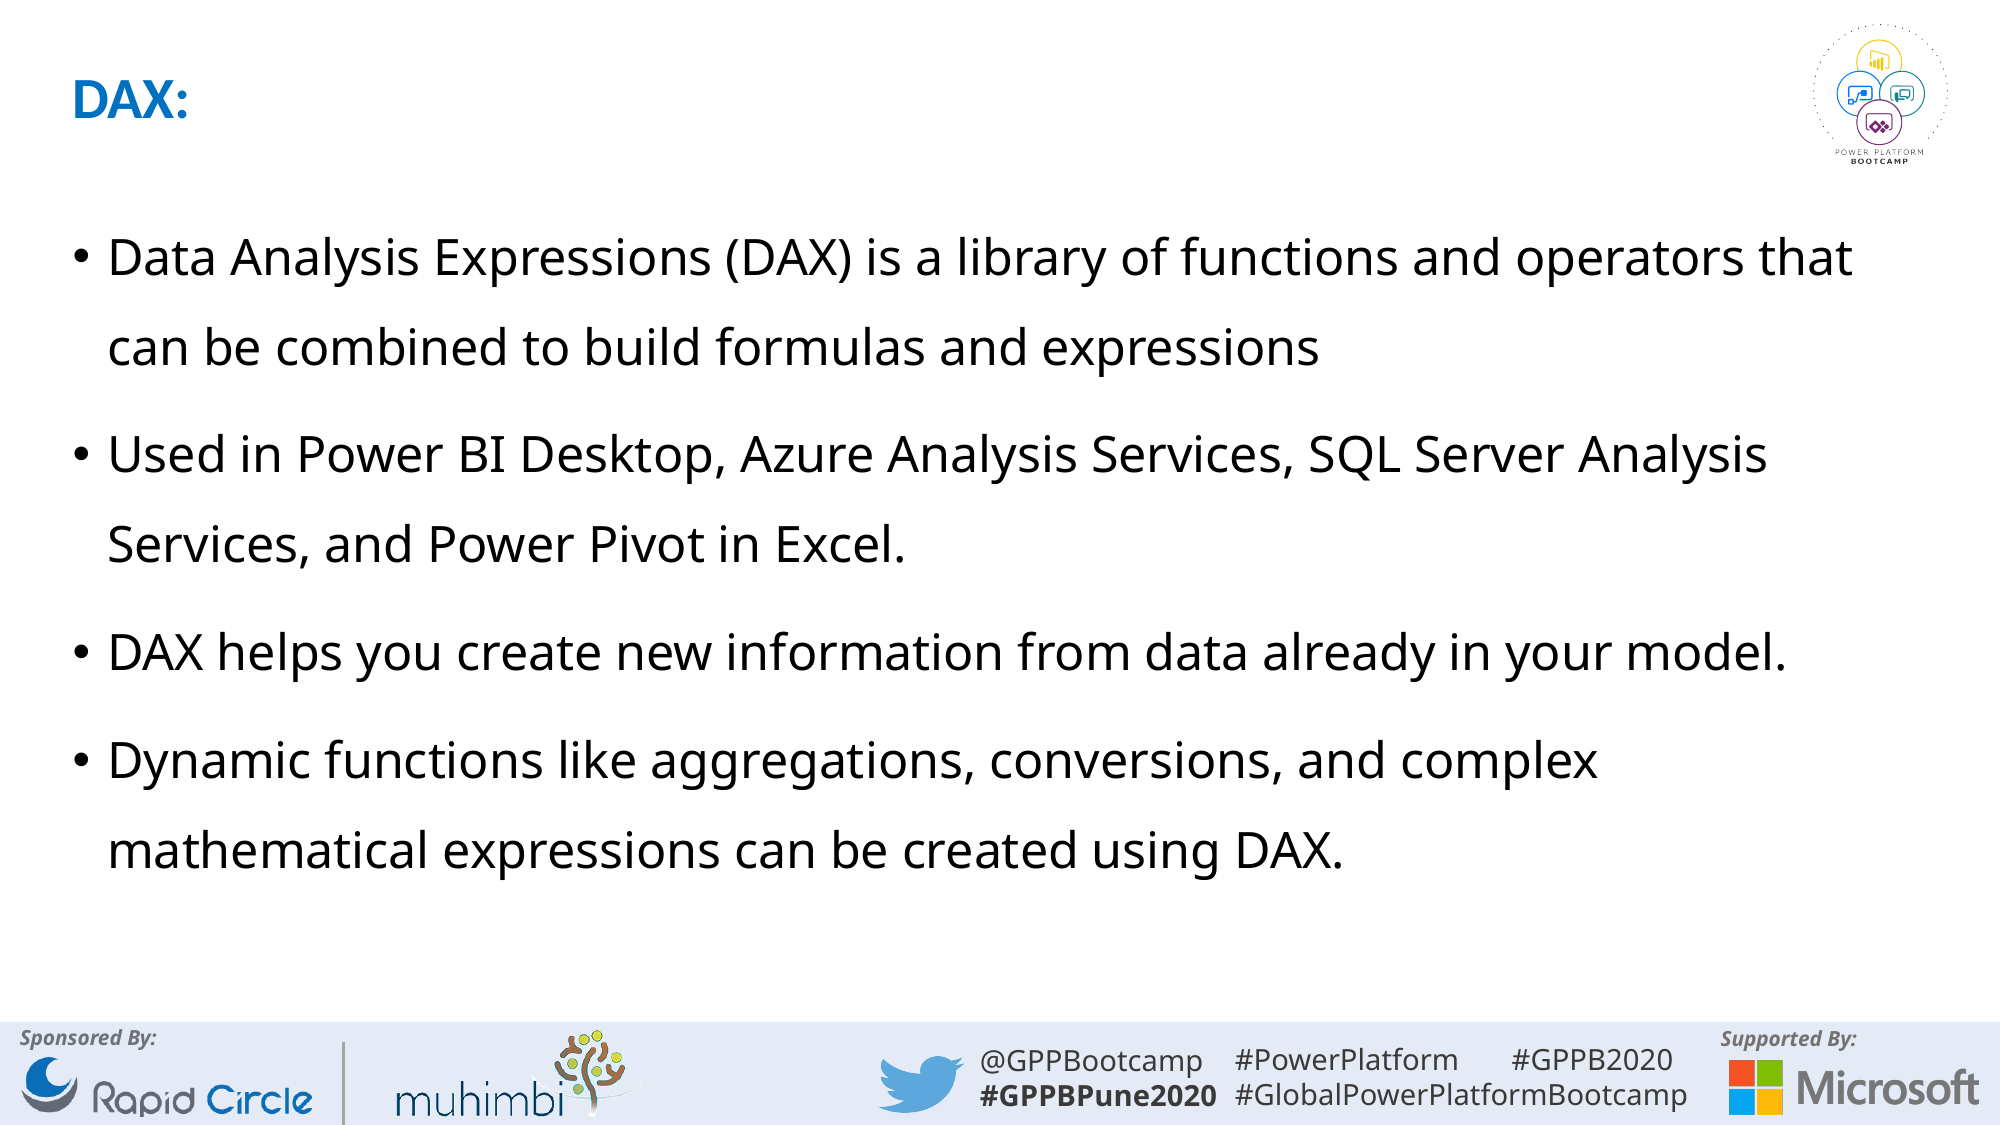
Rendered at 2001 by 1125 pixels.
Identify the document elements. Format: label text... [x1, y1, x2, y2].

text_box DAX: [57, 52, 987, 138]
picture [1813, 24, 1948, 164]
list Data Analysis Expressions (DAX) is a library of functions and operators that can be combined to build formulas and expressions Used in Power BI Desktop, Azure Analysis Services, SQL Server Analysis Services, and Power Pivot in Excel. DAX helps you create new information from data already in your model. Dynamic functions like aggregations, conversions, and complex mathematical expressions can be created using DAX. [57, 187, 1901, 902]
picture [0, 1024, 2000, 1125]
